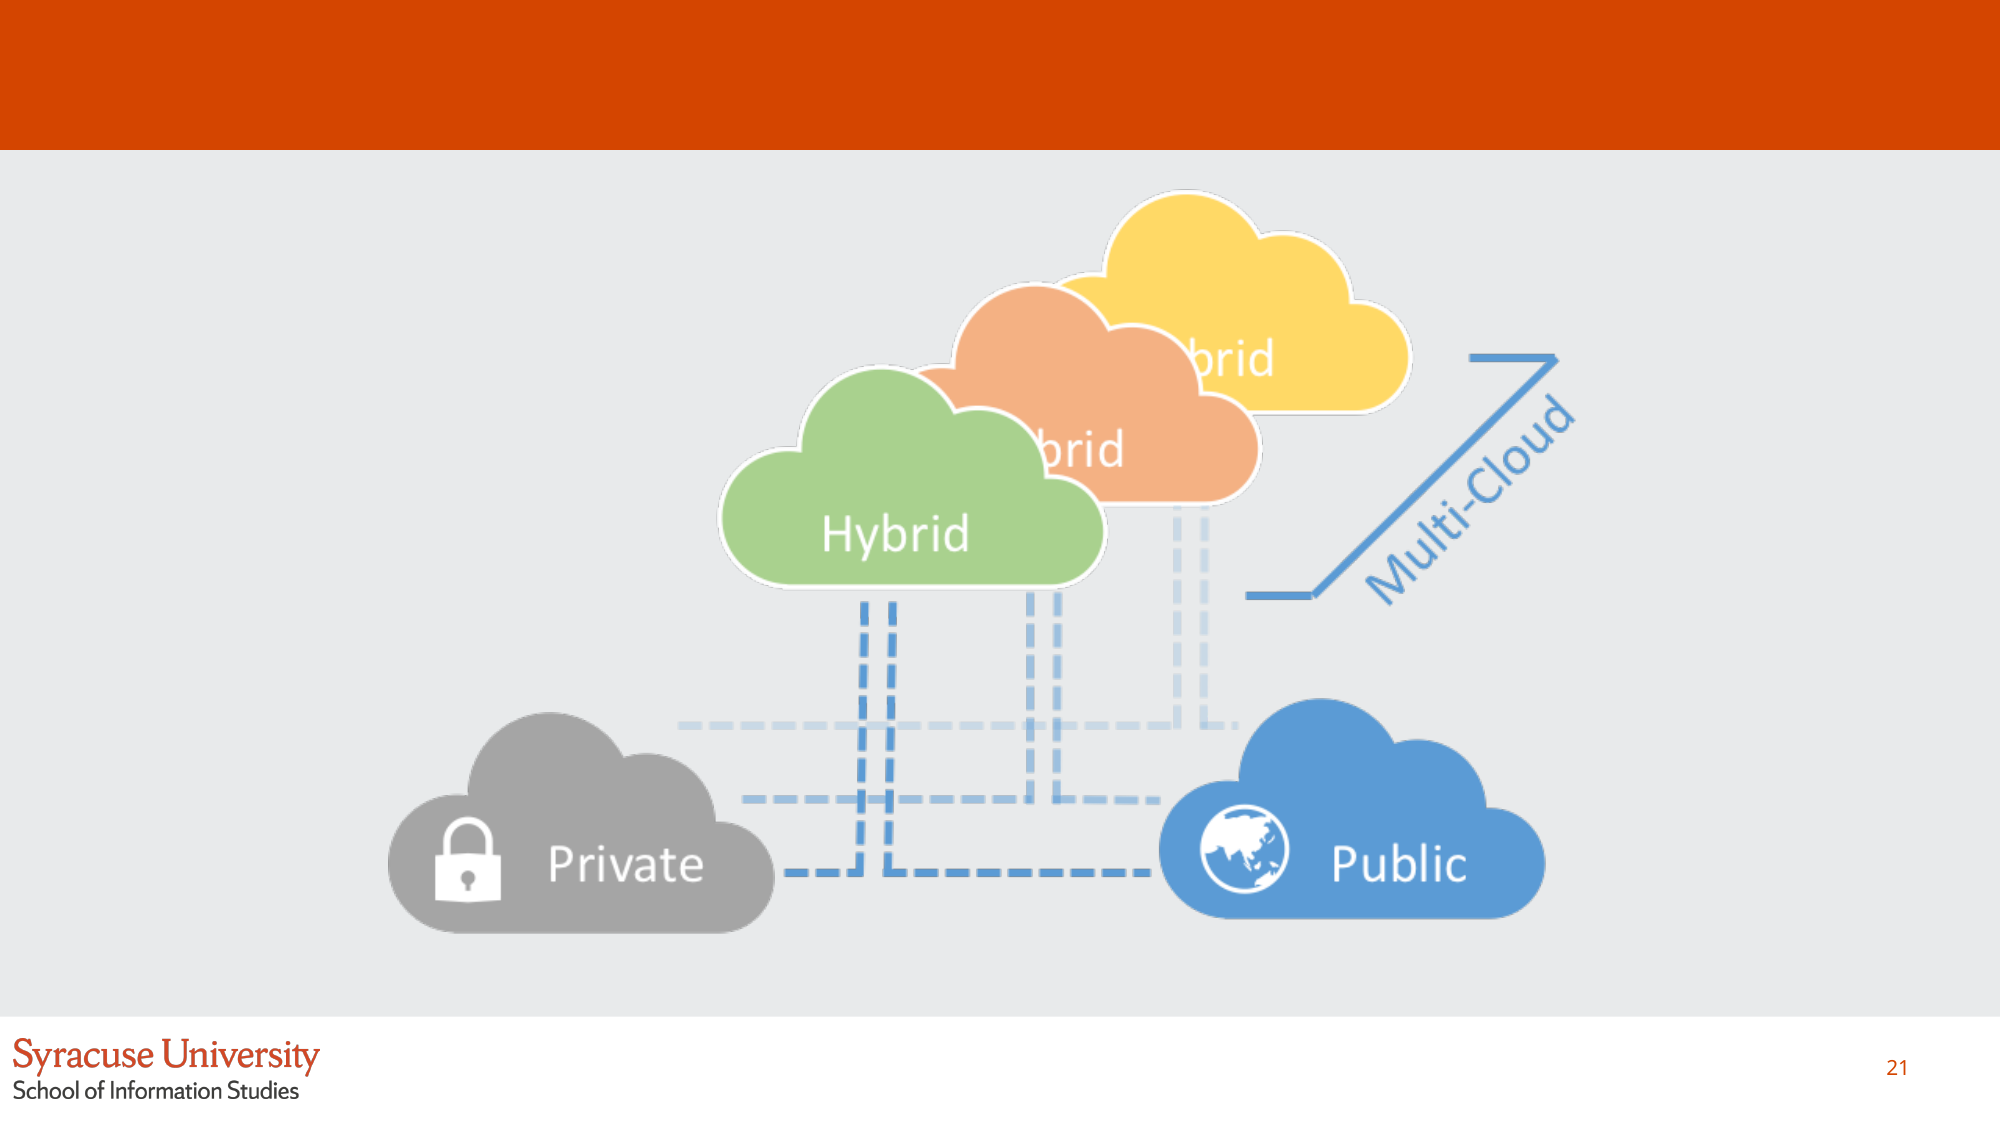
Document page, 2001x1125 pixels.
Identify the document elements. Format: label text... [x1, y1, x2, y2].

slide_number 21 [1787, 1038, 1925, 1099]
picture [362, 82, 1638, 1043]
picture [13, 1038, 320, 1099]
